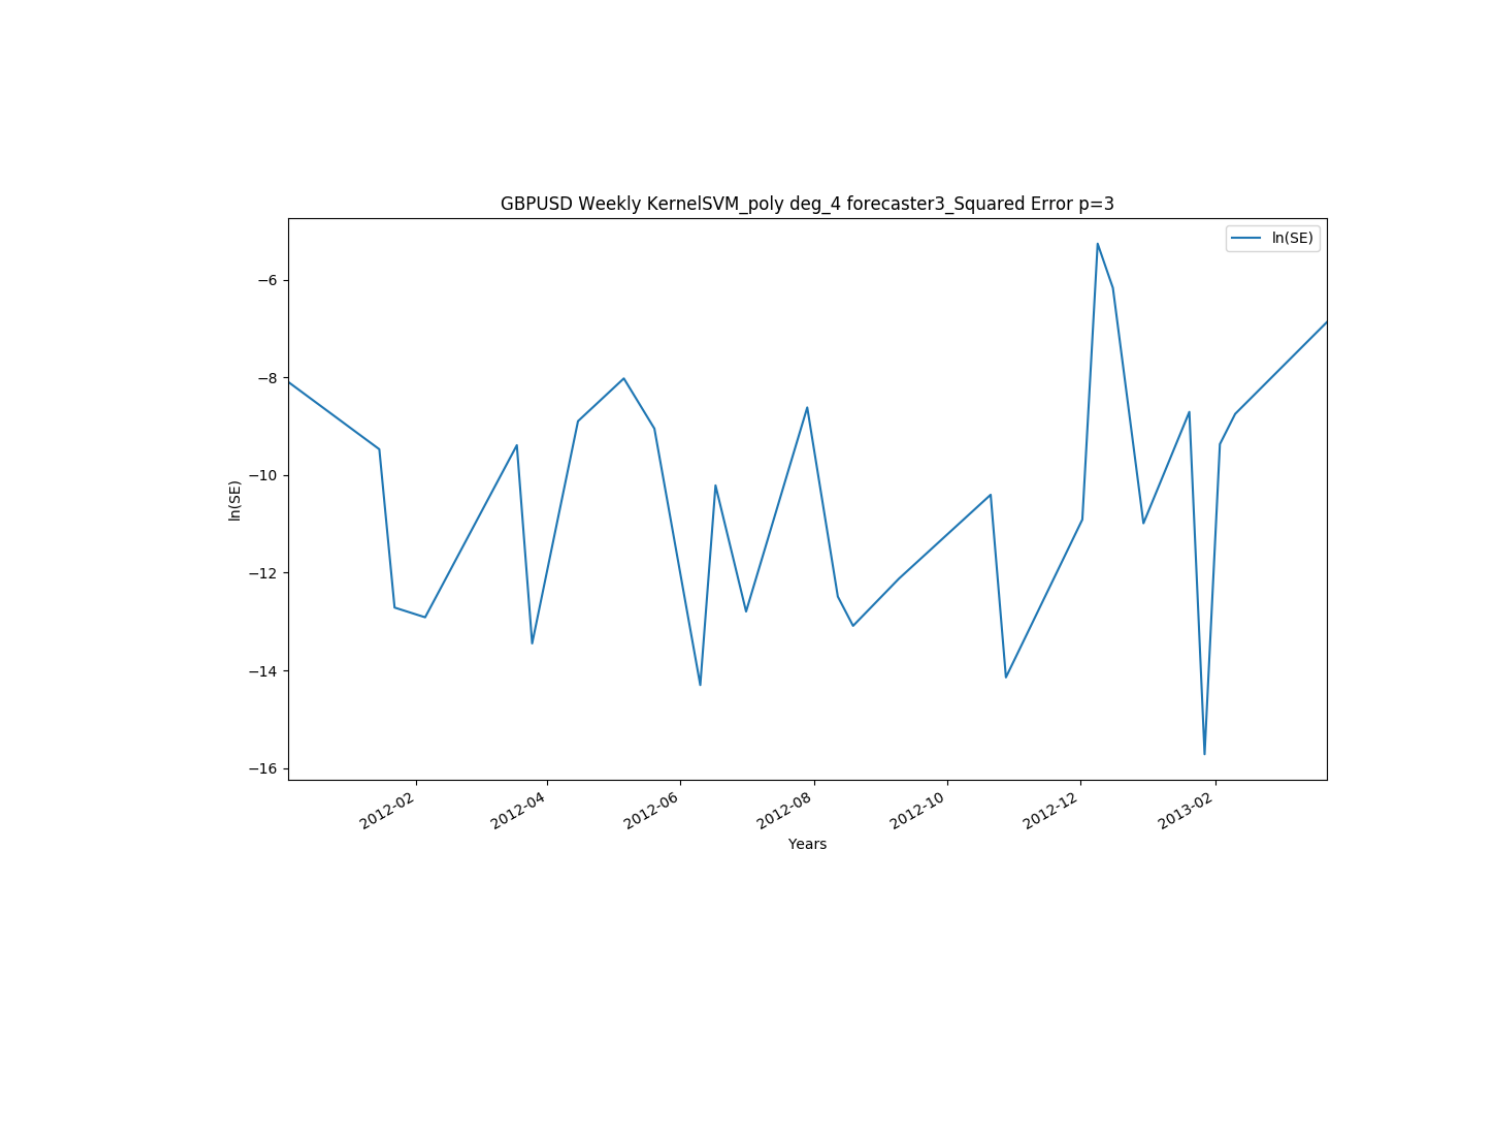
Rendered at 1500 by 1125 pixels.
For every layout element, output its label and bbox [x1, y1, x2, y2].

picture [119, 119, 1461, 946]
